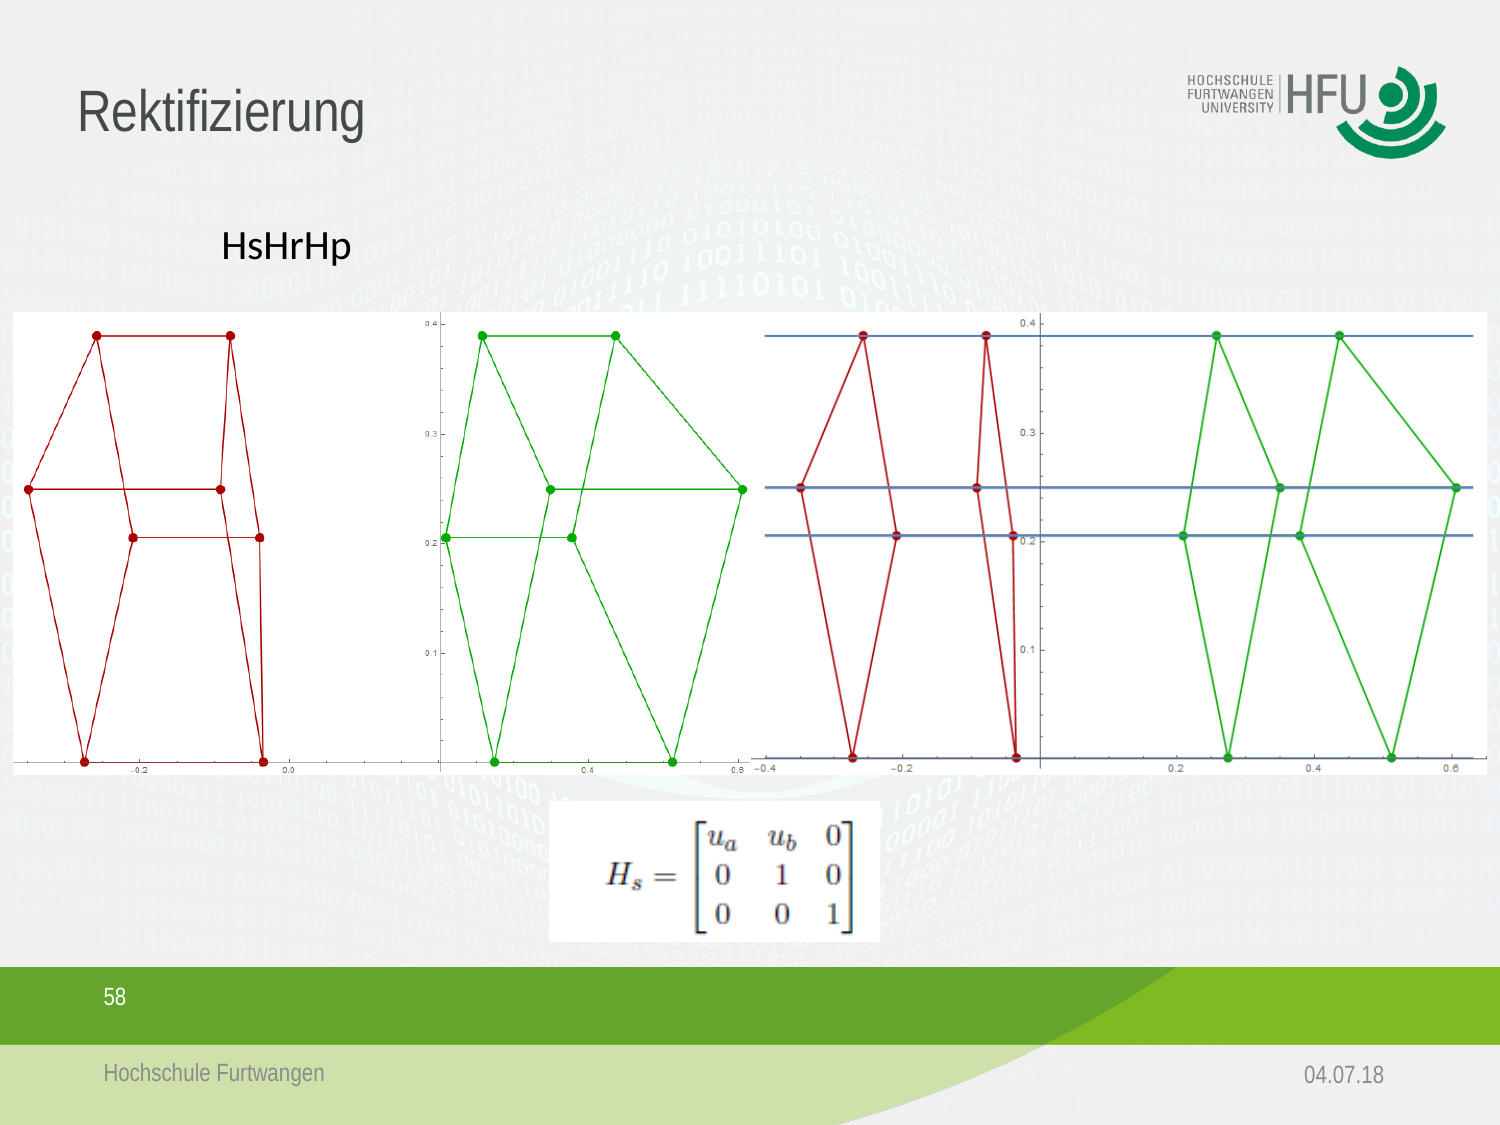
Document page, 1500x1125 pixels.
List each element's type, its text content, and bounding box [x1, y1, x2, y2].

footer Hochschule Furtwangen [88, 1044, 420, 1105]
picture [548, 801, 881, 942]
picture [0, 967, 1500, 1125]
slide_number 58 [88, 967, 160, 1028]
picture [12, 311, 1488, 776]
text_box HsHrHp [206, 219, 1294, 275]
picture [1166, 53, 1454, 164]
title Rektifizierung [77, 64, 1353, 153]
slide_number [1257, 1046, 1400, 1107]
